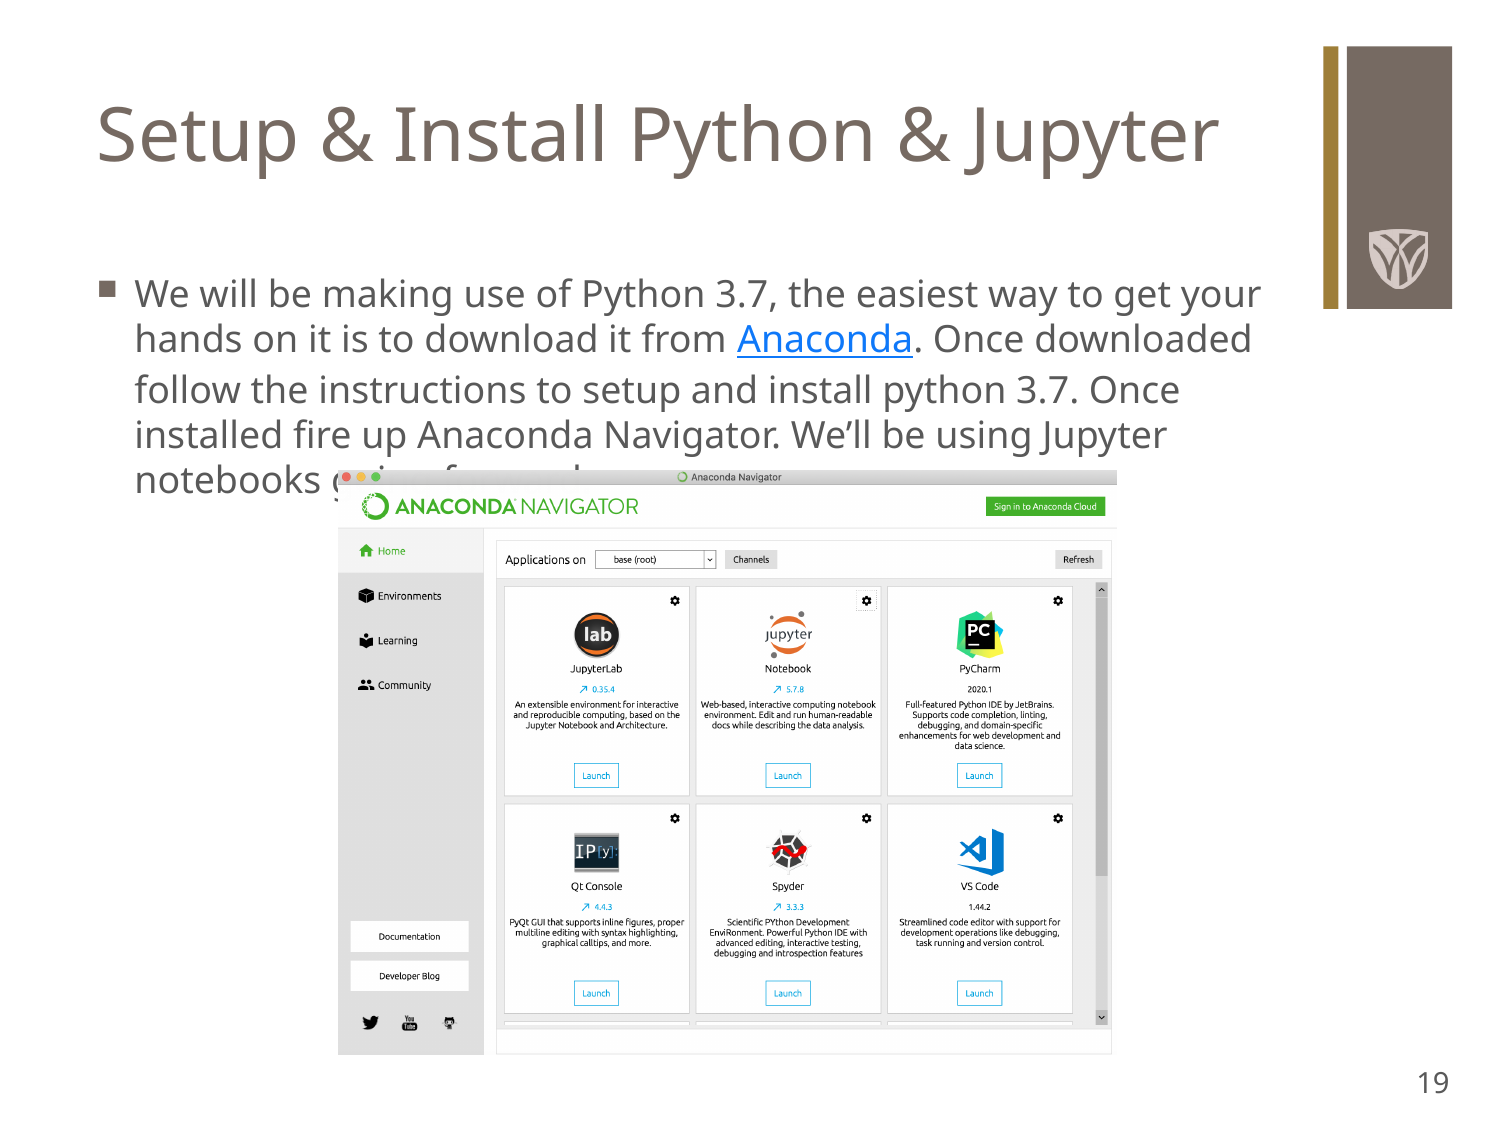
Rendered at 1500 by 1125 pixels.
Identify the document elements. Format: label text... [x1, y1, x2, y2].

list We will be making use of Python 3.7, the easiest way to get your hands on it is to download it from Anaconda. Once downloaded follow the instructions to setup and install python 3.7. Once installed fire up Anaconda Navigator. We’ll be using Jupyter notebooks going forward. [81, 262, 1322, 558]
picture [338, 469, 1118, 1055]
slide_number 19 [1373, 1054, 1465, 1115]
title Setup & Install Python & Jupyter [81, 79, 1322, 262]
